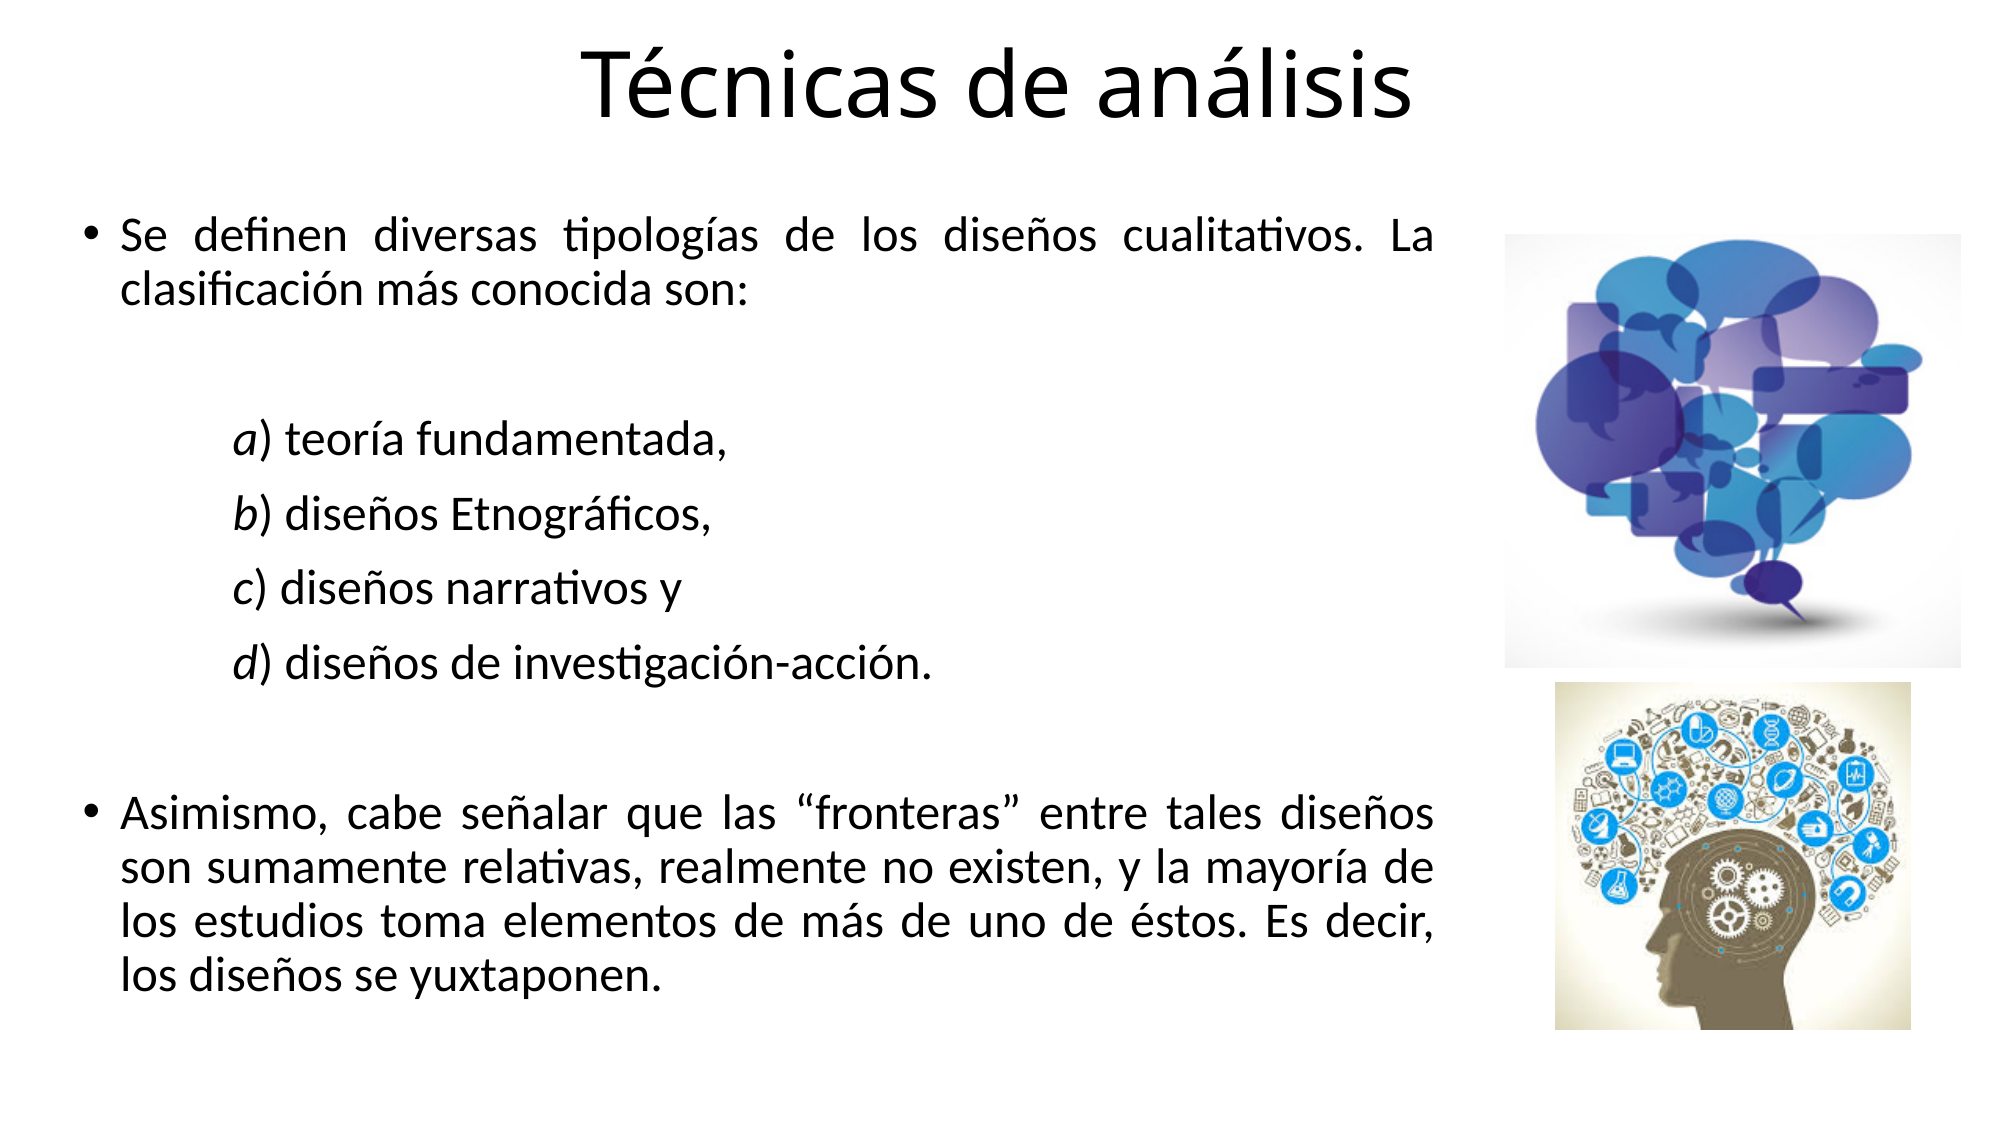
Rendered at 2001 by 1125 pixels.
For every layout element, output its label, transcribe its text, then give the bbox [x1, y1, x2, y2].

picture [1555, 682, 1911, 1030]
picture [1504, 234, 1961, 668]
title Técnicas de análisis [135, 24, 1861, 150]
list Se definen diversas tipologías de los diseños cualitativos. La clasificación más conocida son: a) teoría fundamentada, b) diseños Etnográficos, c) diseños narrativos y d) diseños de investigación-acción. Asimismo, cabe señalar que las “fronteras” entre tales diseños son sumamente relativas, realmente no existen, y la mayoría de los estudios toma elementos de más de uno de éstos. Es decir, los diseños se yuxtaponen. [67, 200, 1451, 1038]
